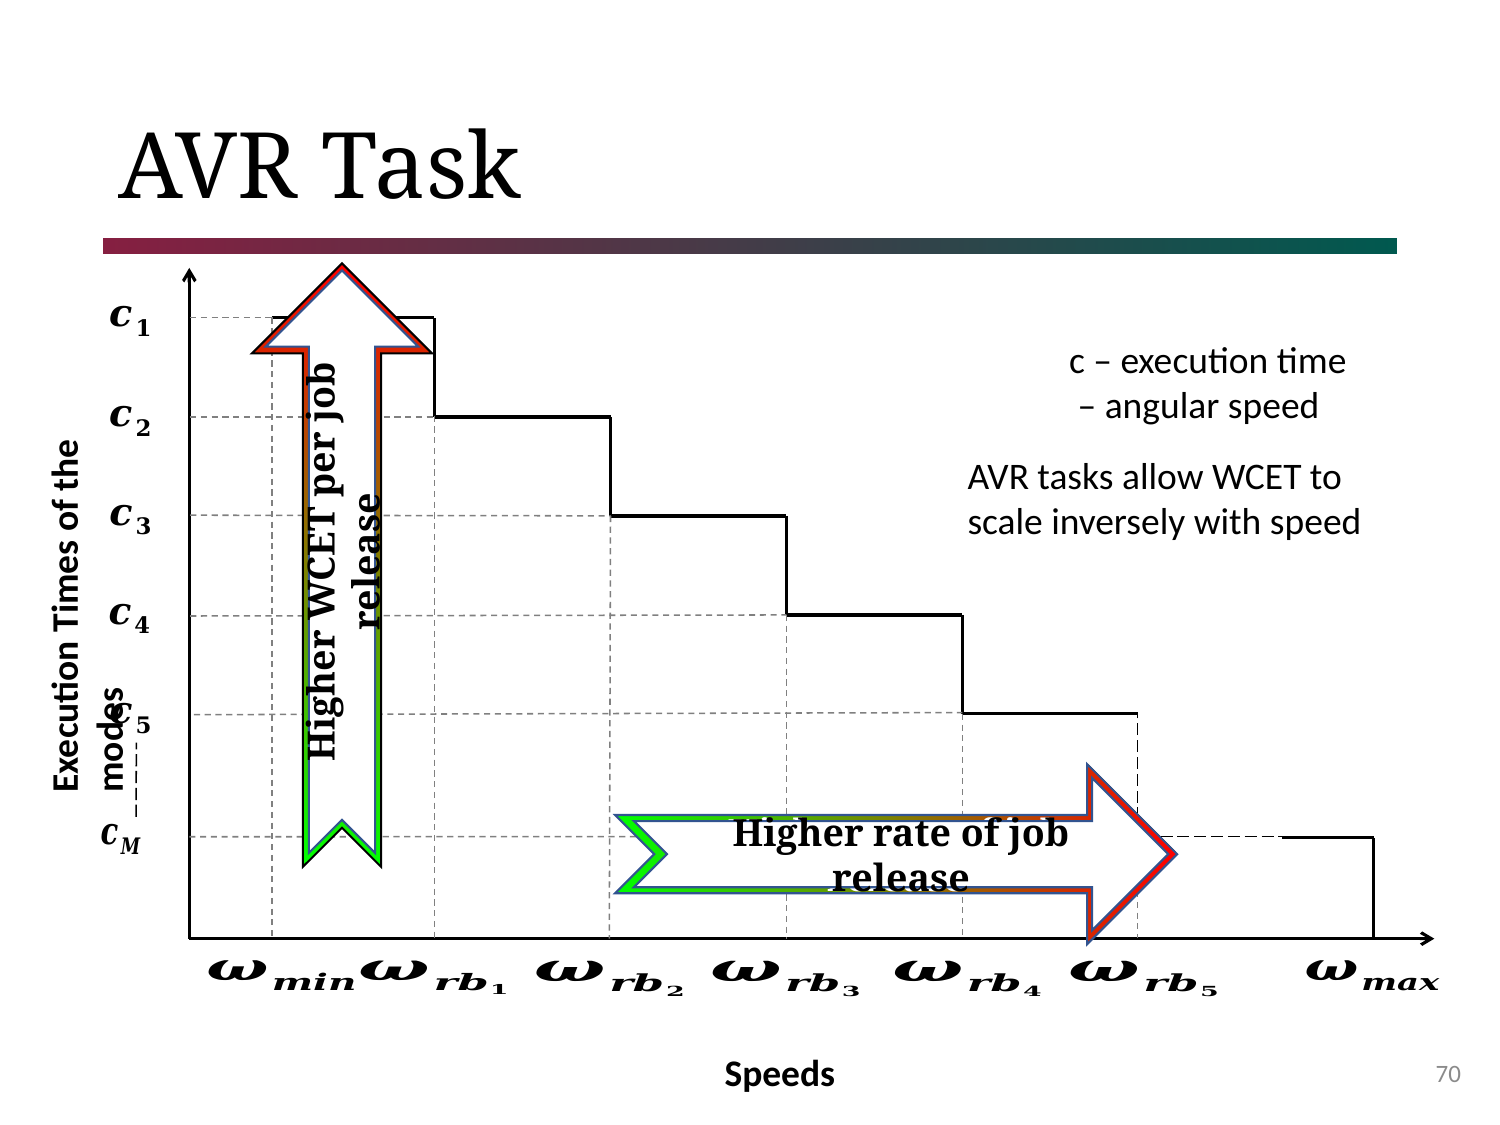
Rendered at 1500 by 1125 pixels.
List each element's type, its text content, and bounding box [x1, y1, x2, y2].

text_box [251, 263, 432, 867]
text_box Execution Times of the modes [33, 317, 109, 808]
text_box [615, 764, 1178, 945]
text_box AVR tasks allow WCET to scale inversely with speed [952, 444, 1402, 549]
title AVR Task [103, 59, 1397, 278]
slide_number 70 [1396, 1042, 1500, 1103]
text_box Speeds [709, 1041, 932, 1102]
